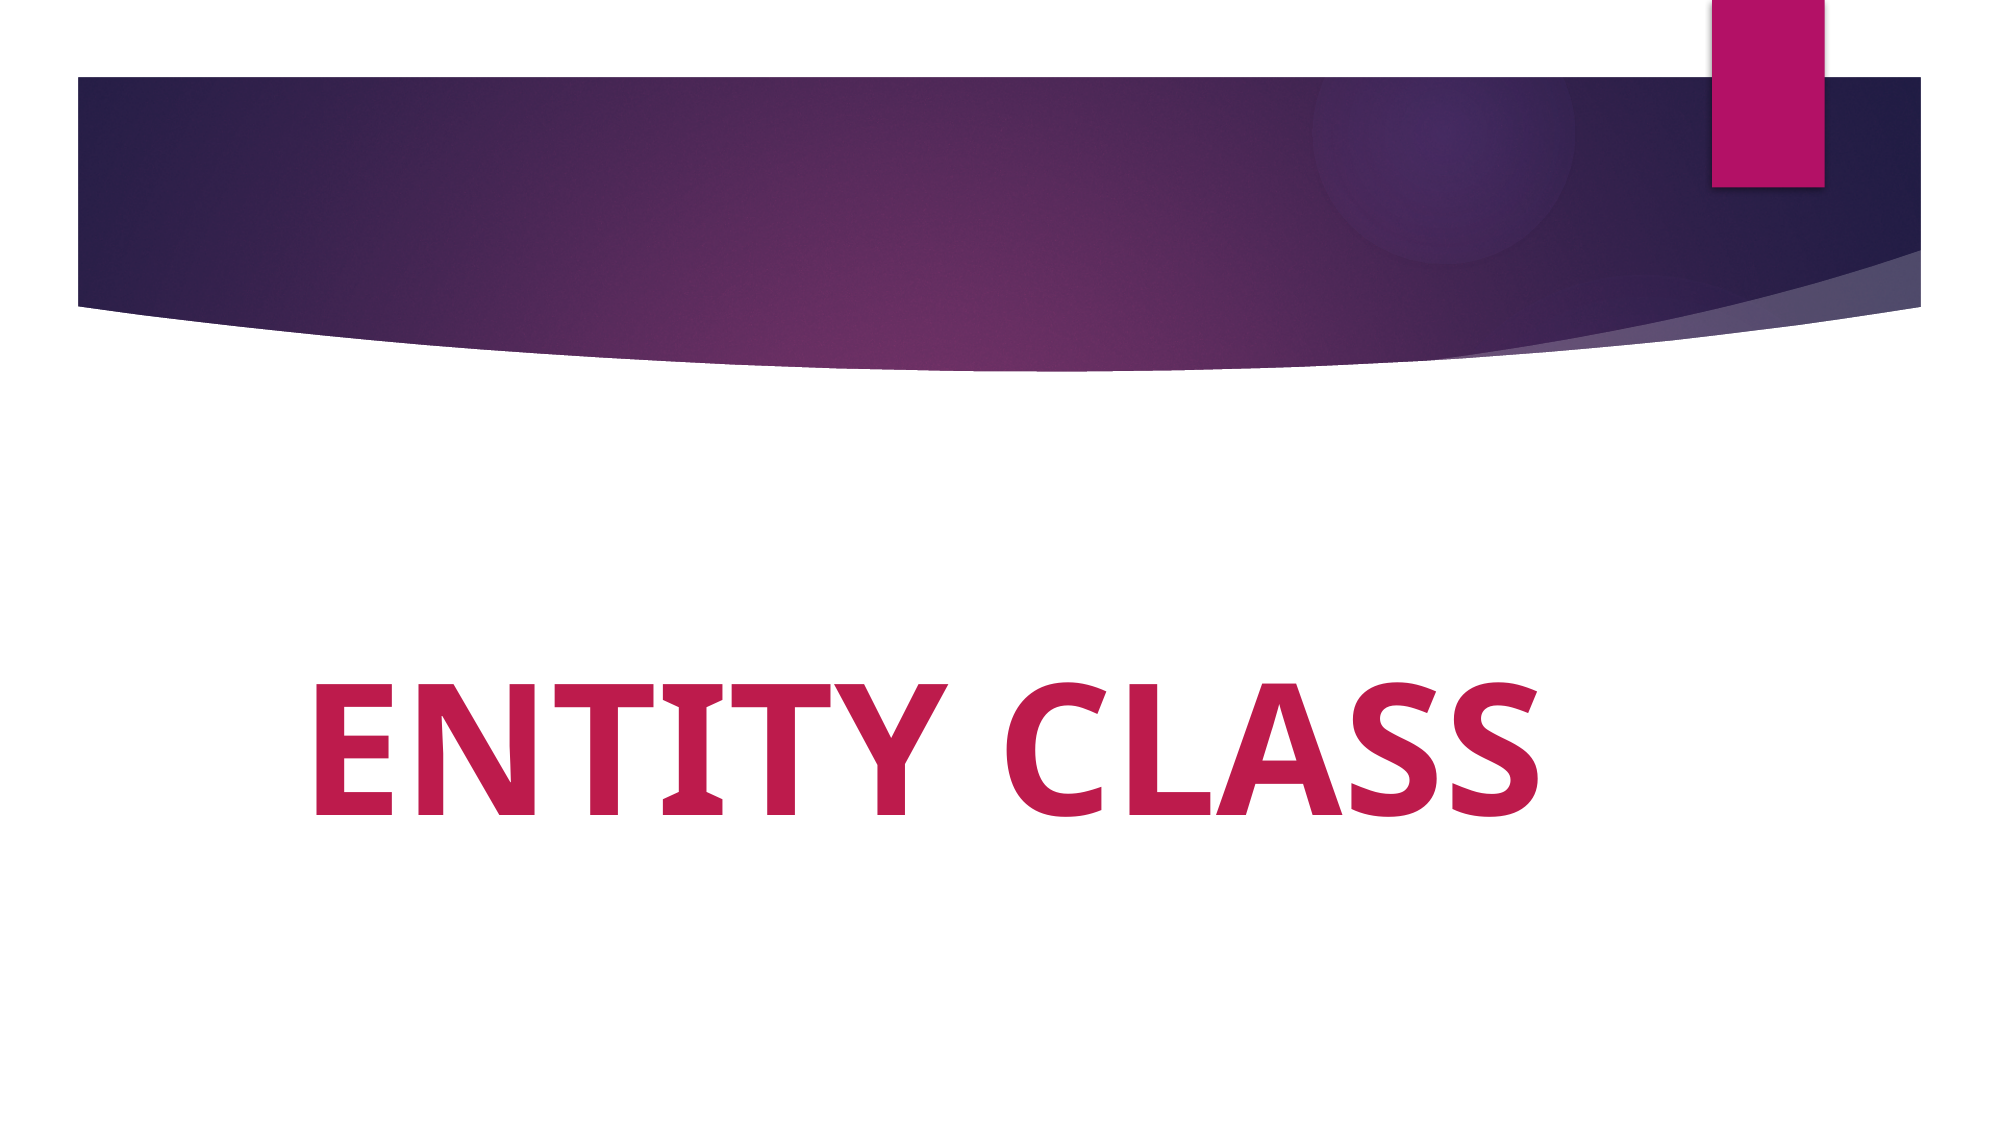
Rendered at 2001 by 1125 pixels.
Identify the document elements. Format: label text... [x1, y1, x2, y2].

list ENTITY CLASS [189, 427, 1638, 988]
